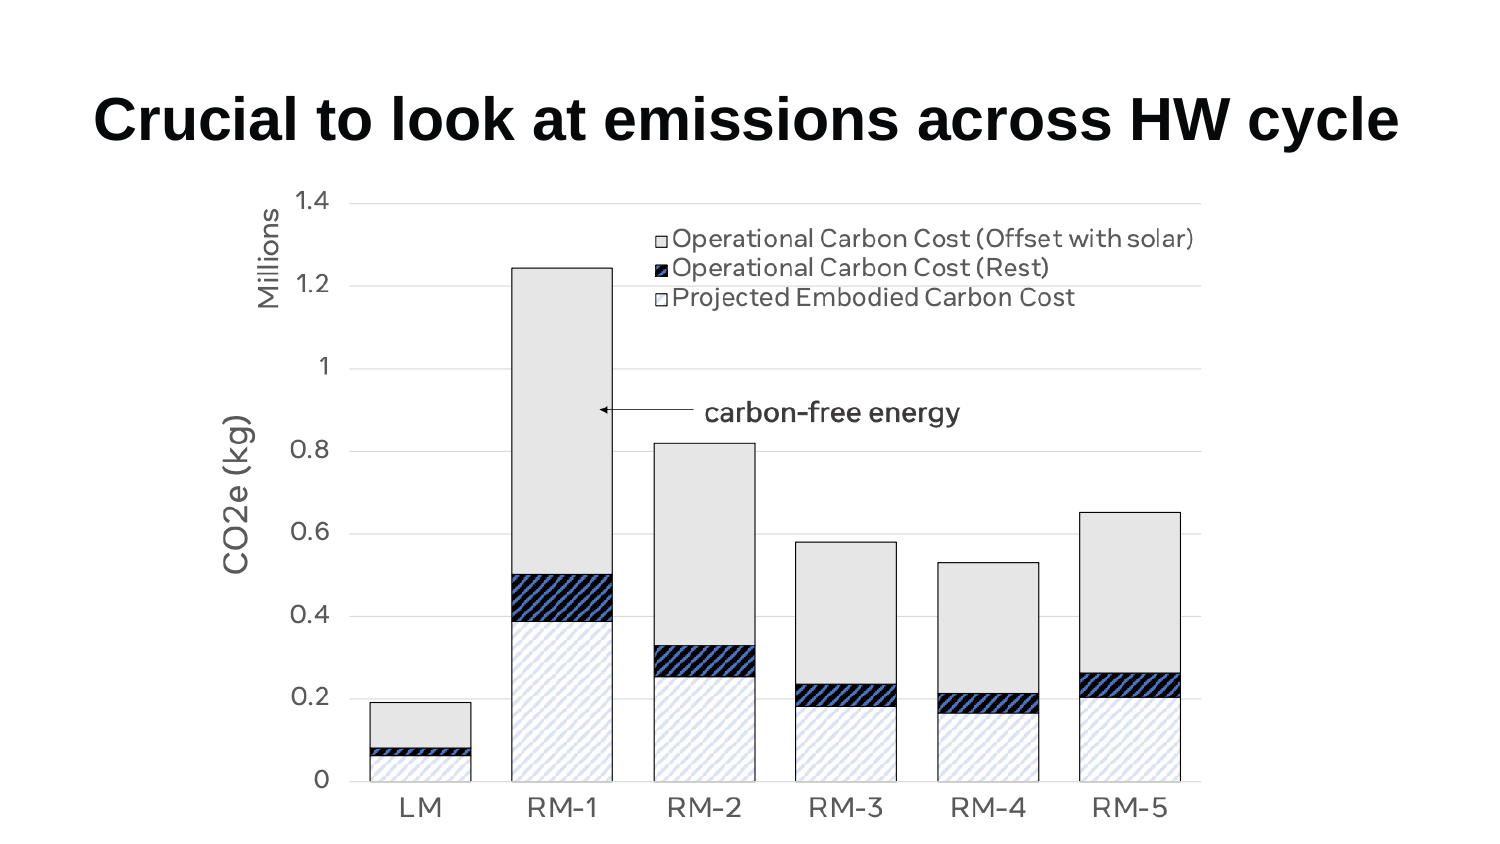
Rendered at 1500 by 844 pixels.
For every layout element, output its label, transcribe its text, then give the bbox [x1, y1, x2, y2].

title Crucial to look at emissions across HW cycle [93, 64, 1407, 178]
picture [190, 176, 1224, 829]
